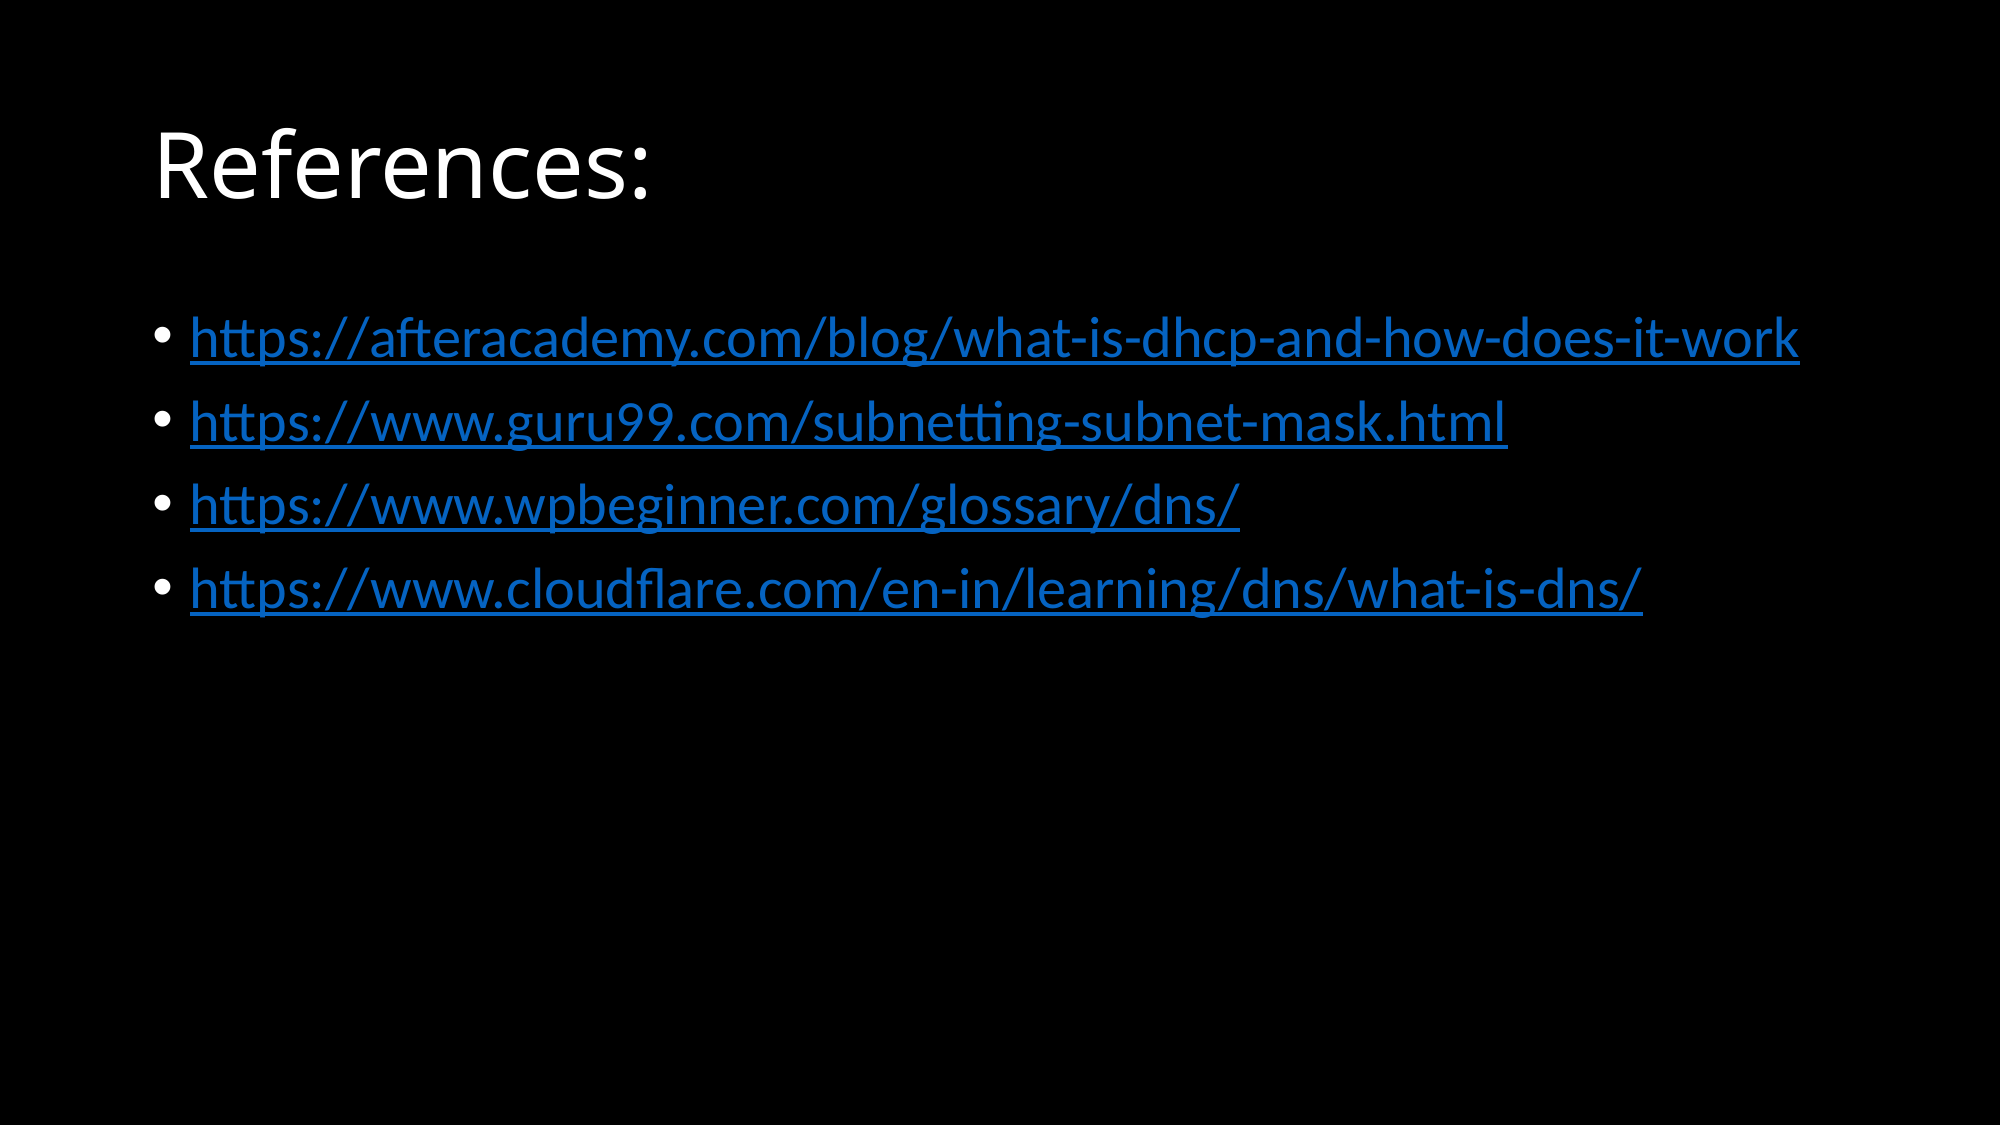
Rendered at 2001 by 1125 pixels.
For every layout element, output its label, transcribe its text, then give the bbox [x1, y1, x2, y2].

list https://afteracademy.com/blog/what-is-dhcp-and-how-does-it-work https://www.guru99.com/subnetting-subnet-mask.html https://www.wpbeginner.com/glossary/dns/ https://www.cloudflare.com/en-in/learning/dns/what-is-dns/ [137, 299, 1863, 1014]
title References: [137, 59, 1863, 278]
